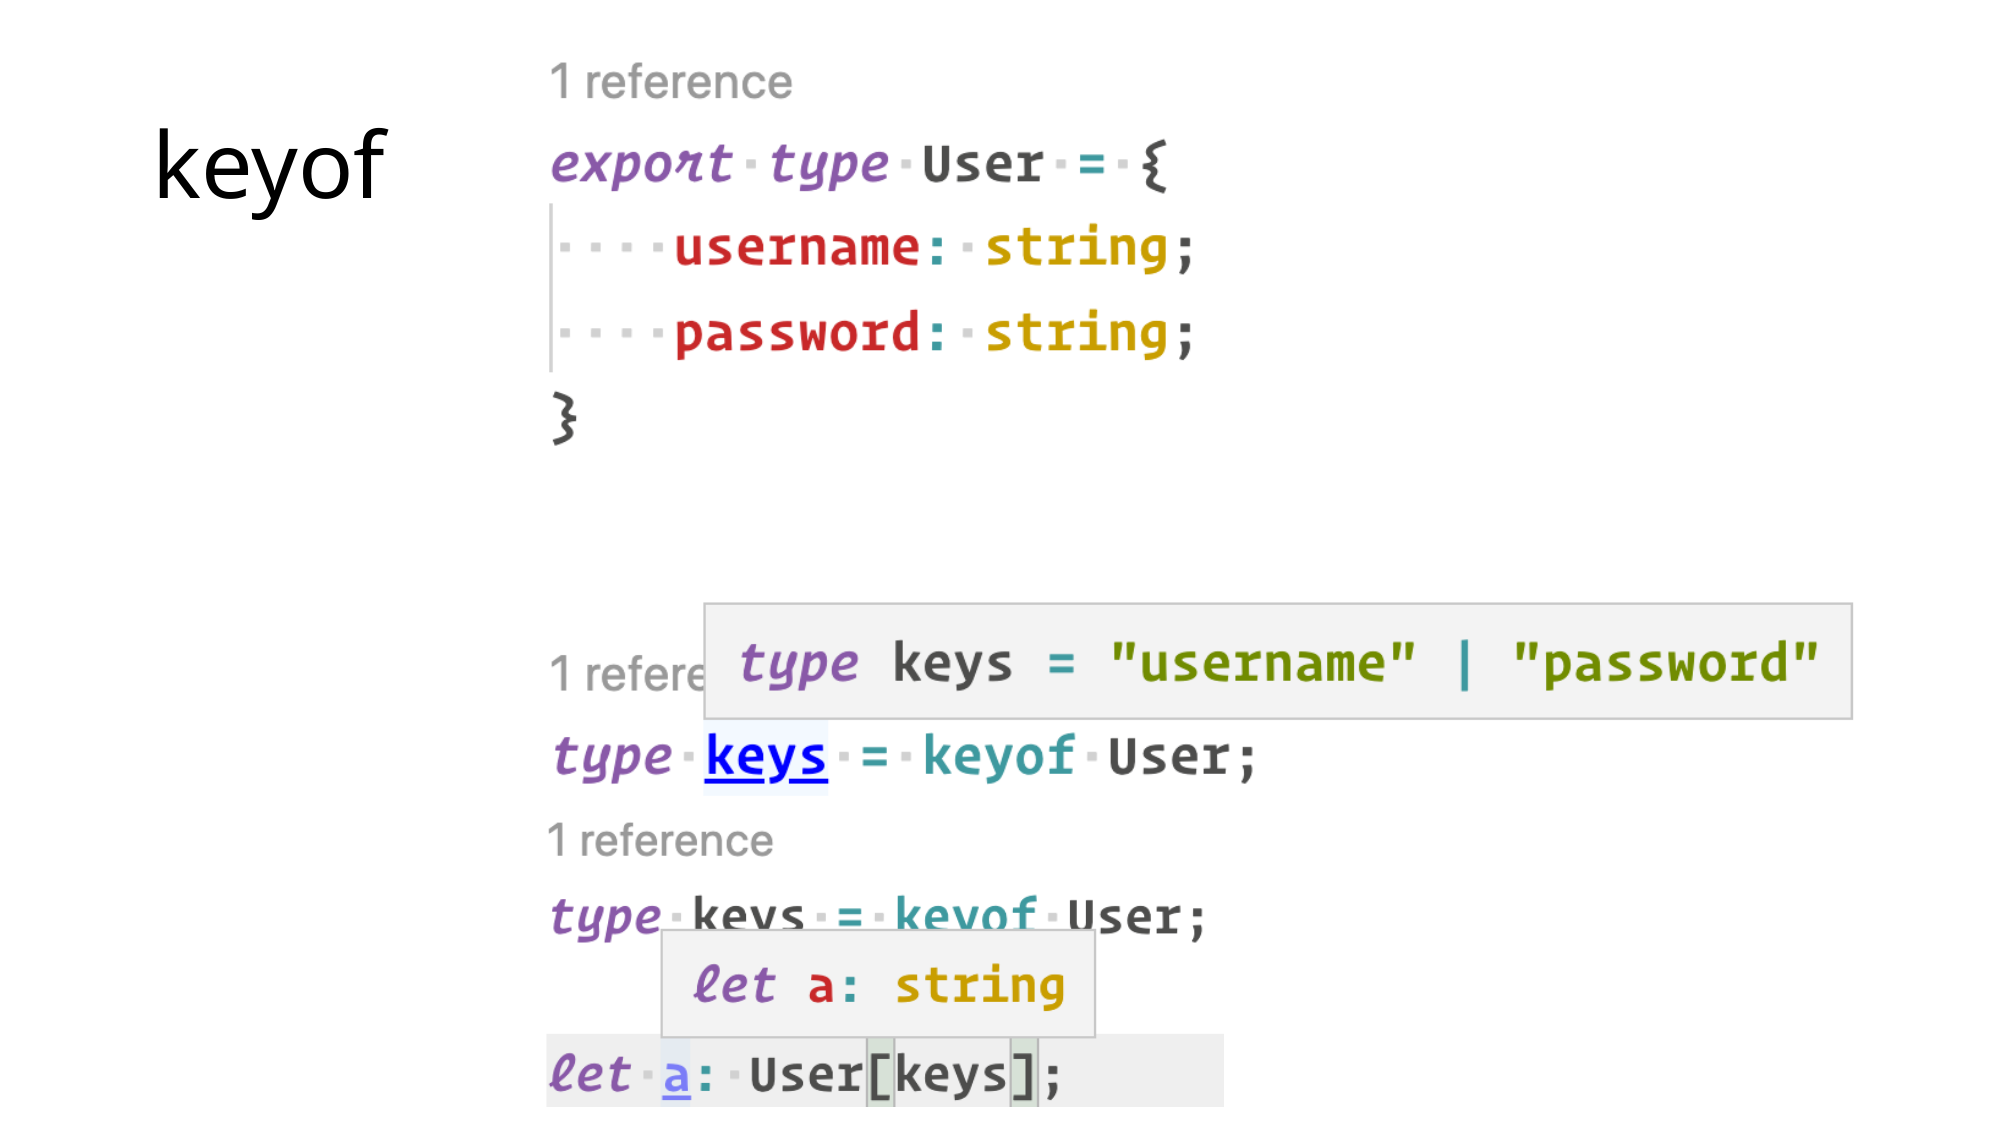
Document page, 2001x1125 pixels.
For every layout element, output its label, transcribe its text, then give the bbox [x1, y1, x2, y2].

title keyof [137, 59, 542, 278]
picture [542, 59, 1863, 1107]
